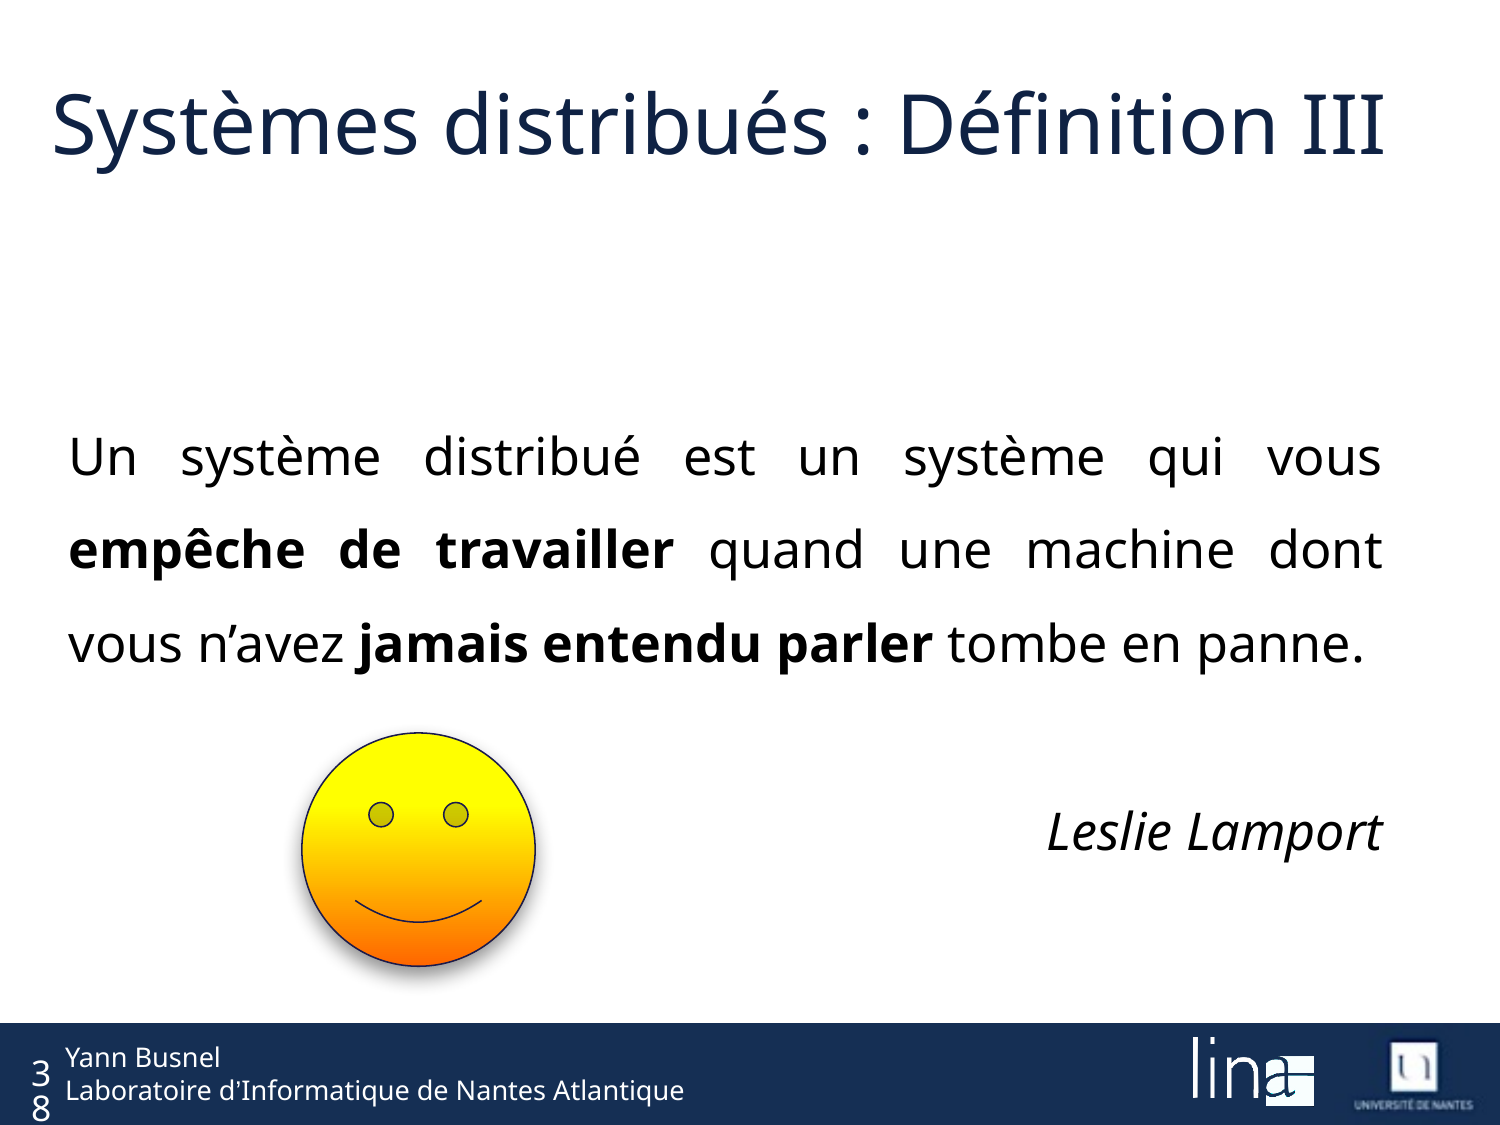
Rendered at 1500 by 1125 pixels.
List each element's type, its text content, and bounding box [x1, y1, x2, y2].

list Un système distribué est un système qui vous empêche de travailler quand une machine dont vous n’avez jamais entendu parler tombe en panne. Leslie Lamport [44, 255, 1394, 998]
picture [0, 1023, 1500, 1125]
slide_number 38 [20, 1045, 70, 1100]
title Systèmes distribués : Définition III [44, 22, 1395, 219]
text_box [301, 732, 536, 968]
